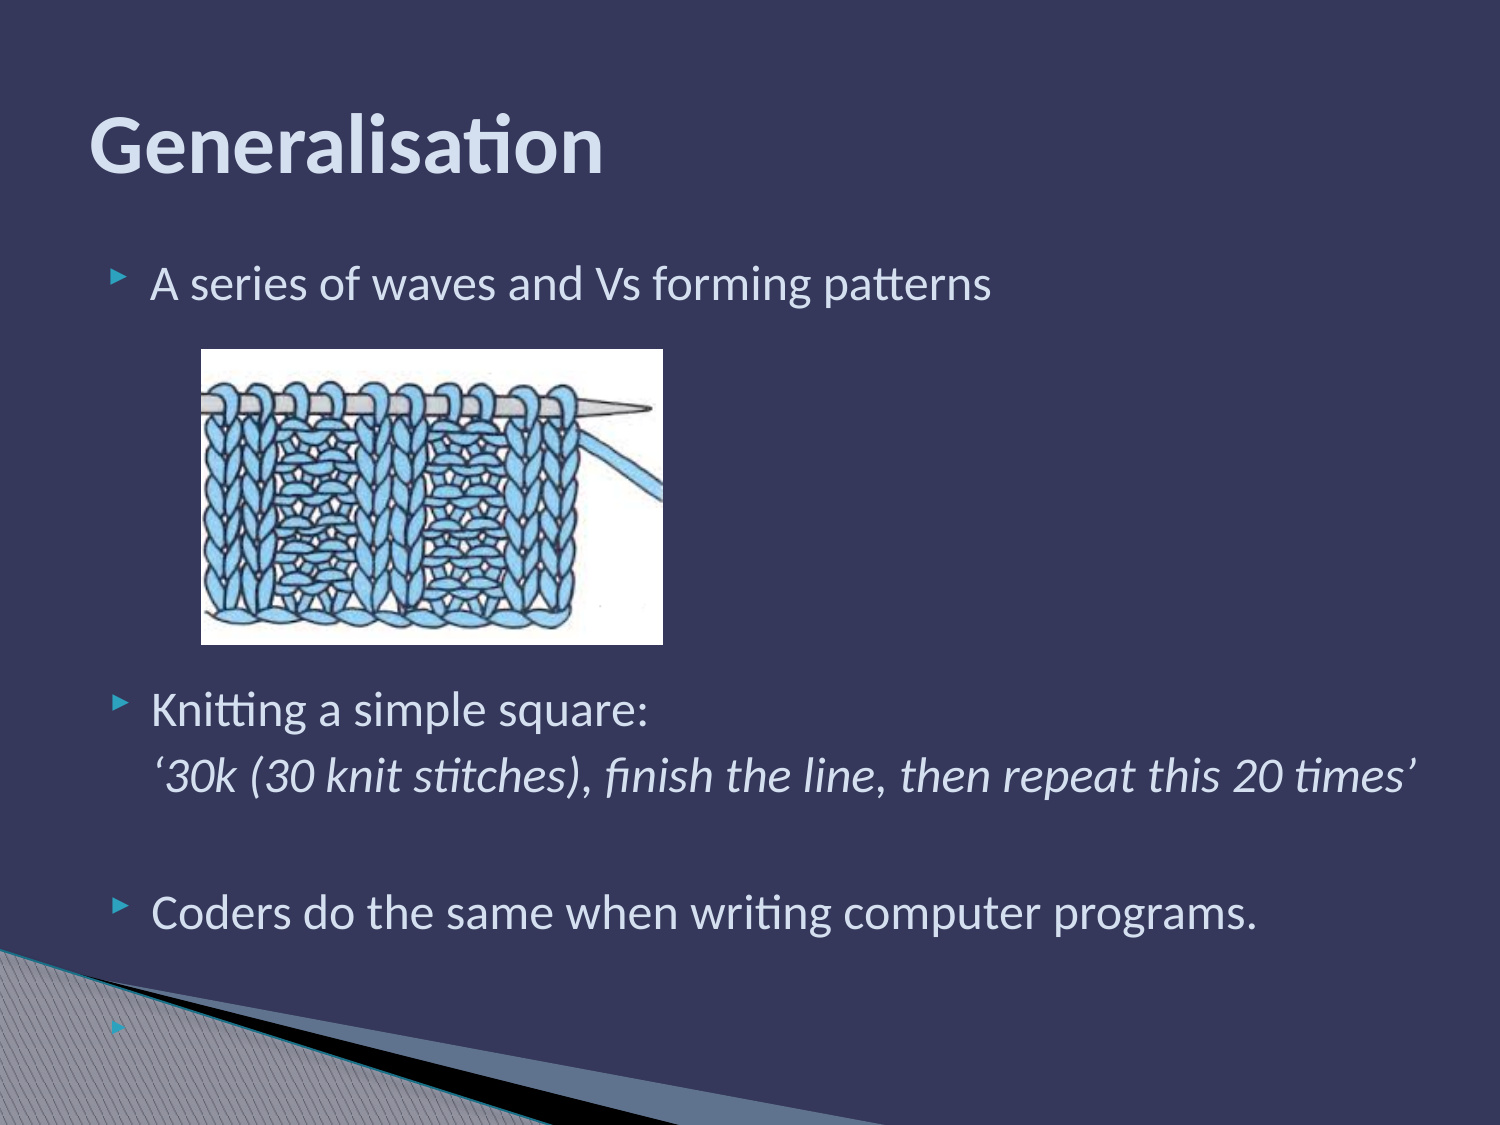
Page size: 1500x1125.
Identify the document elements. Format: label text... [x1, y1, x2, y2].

text_box Knitting a simple square: ‘30k (30 knit stitches), finish the line, then repeat this 20 times’ Coders do the same when writing computer programs. [76, 668, 1500, 858]
text_box A series of waves and Vs forming patterns [75, 243, 1258, 433]
title Generalisation [75, 45, 1425, 233]
picture [201, 349, 663, 646]
